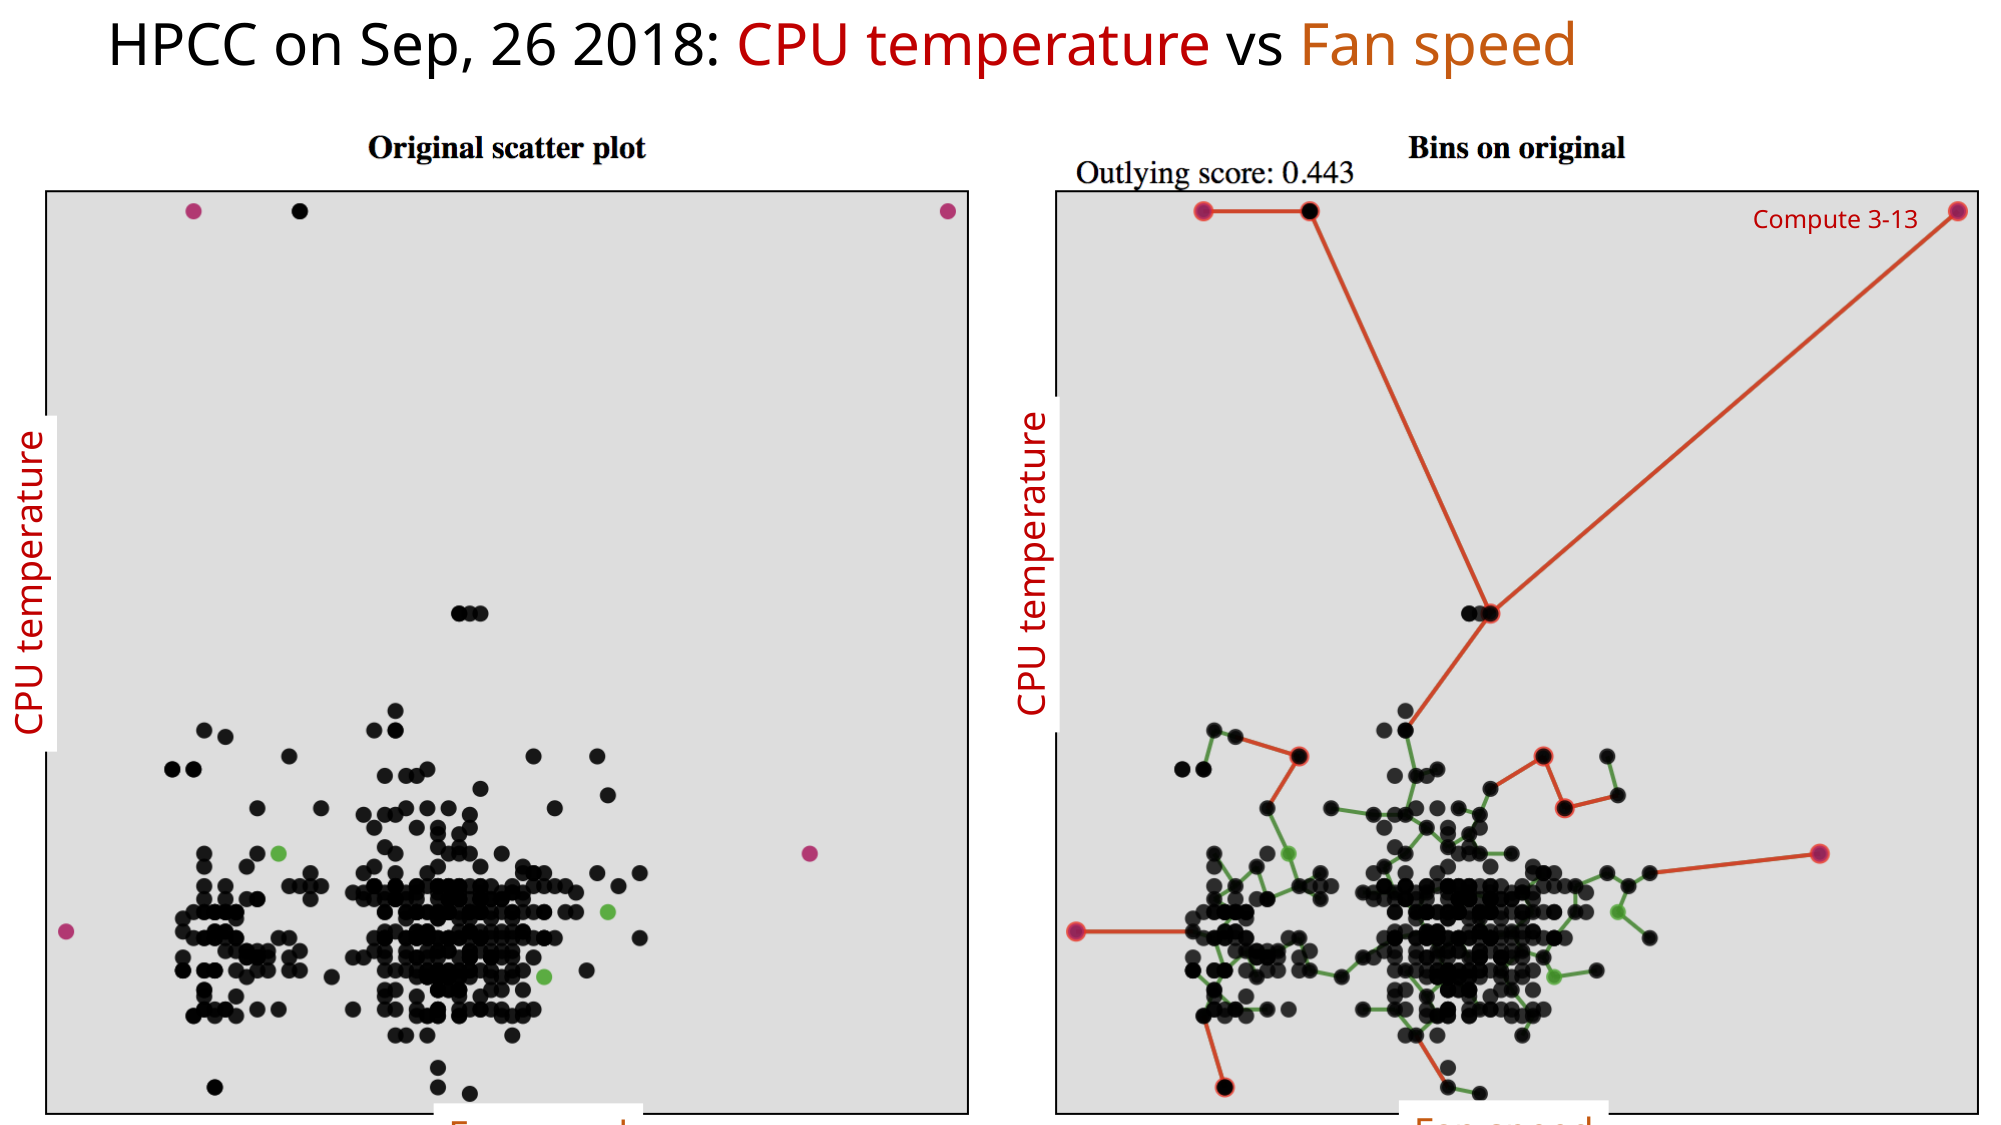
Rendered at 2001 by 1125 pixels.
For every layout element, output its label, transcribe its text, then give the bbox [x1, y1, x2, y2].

text_box HPCC on Sep, 26 2018: CPU temperature vs Fan speed [92, 0, 2000, 85]
picture [0, 105, 2000, 1125]
